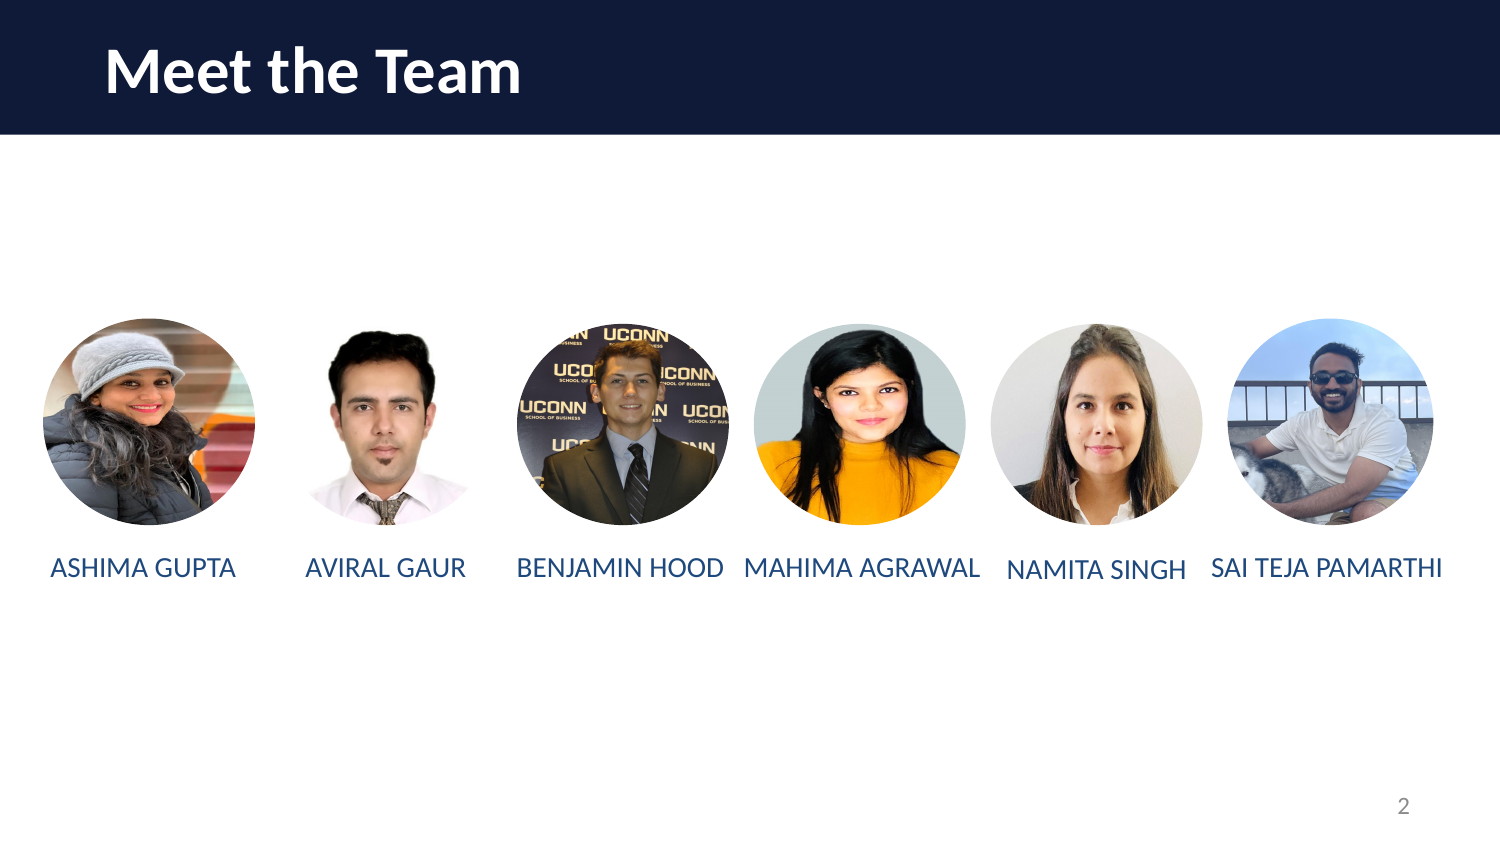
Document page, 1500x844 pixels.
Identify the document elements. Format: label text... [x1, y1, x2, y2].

picture [279, 323, 493, 526]
text_box SAI TEJA PAMARTHI [1196, 540, 1465, 591]
text_box NAMITA SINGH [974, 543, 1219, 593]
picture [517, 318, 729, 531]
text_box AVIRAL GAUR [251, 540, 493, 591]
text_box Meet the Team [0, 0, 1500, 135]
text_box BENJAMIN HOOD [493, 540, 728, 591]
picture [42, 318, 256, 526]
slide_number 2 [1074, 782, 1425, 828]
picture [1227, 318, 1434, 526]
text_box ASHIMA GUPTA [35, 541, 255, 592]
picture [753, 323, 966, 526]
text_box MAHIMA AGRAWAL [728, 540, 997, 591]
picture [990, 323, 1203, 526]
